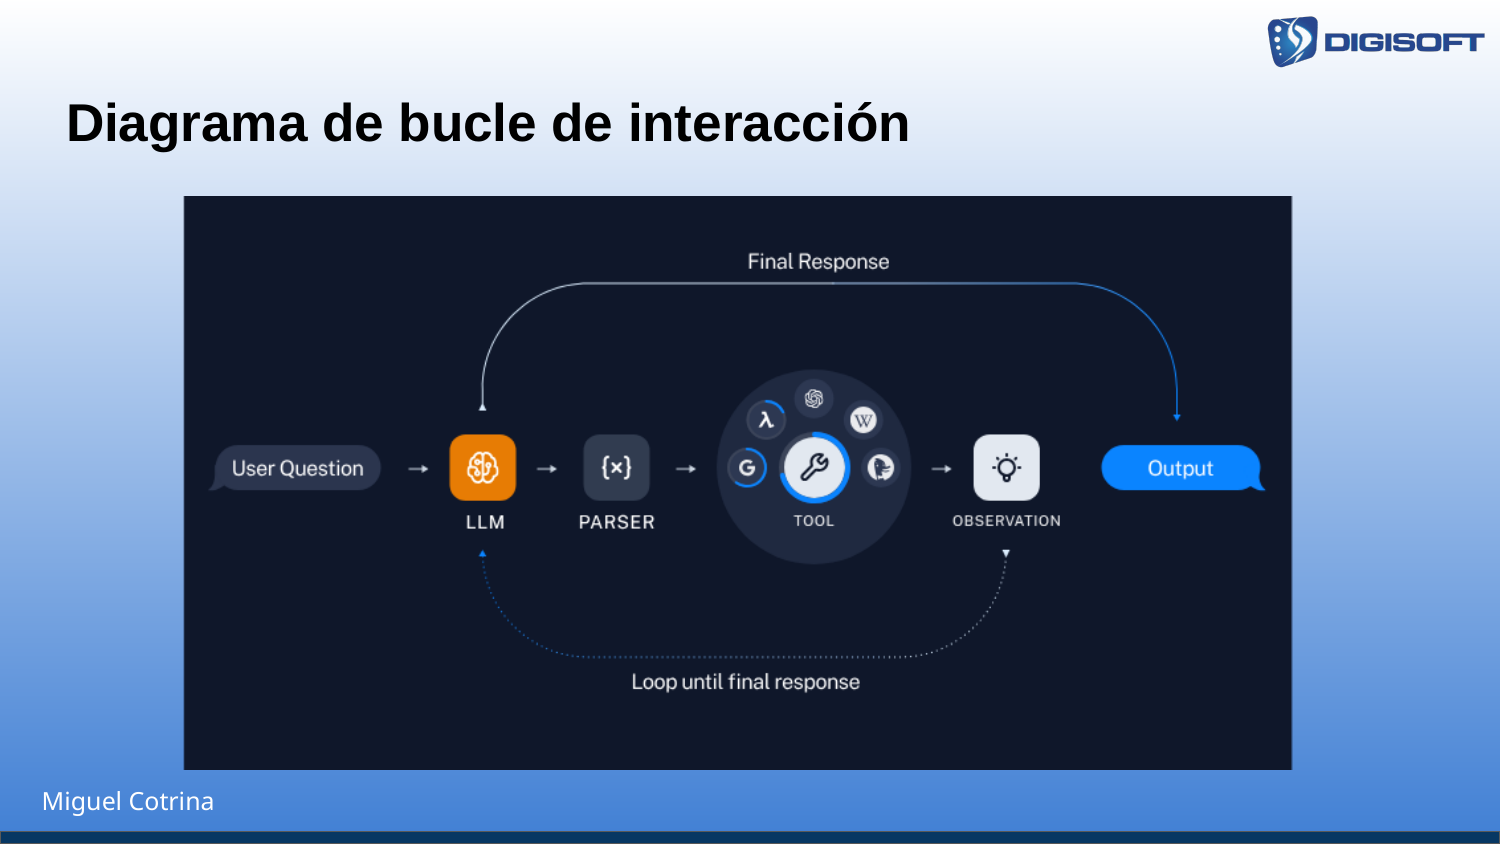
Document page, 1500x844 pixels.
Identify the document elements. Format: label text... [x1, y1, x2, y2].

text_box [0, 831, 1500, 844]
text_box Miguel Cotrina [10, 770, 247, 831]
picture [183, 196, 1293, 770]
picture [1266, 14, 1489, 69]
title Diagrama de bucle de interacción [51, 72, 1449, 167]
